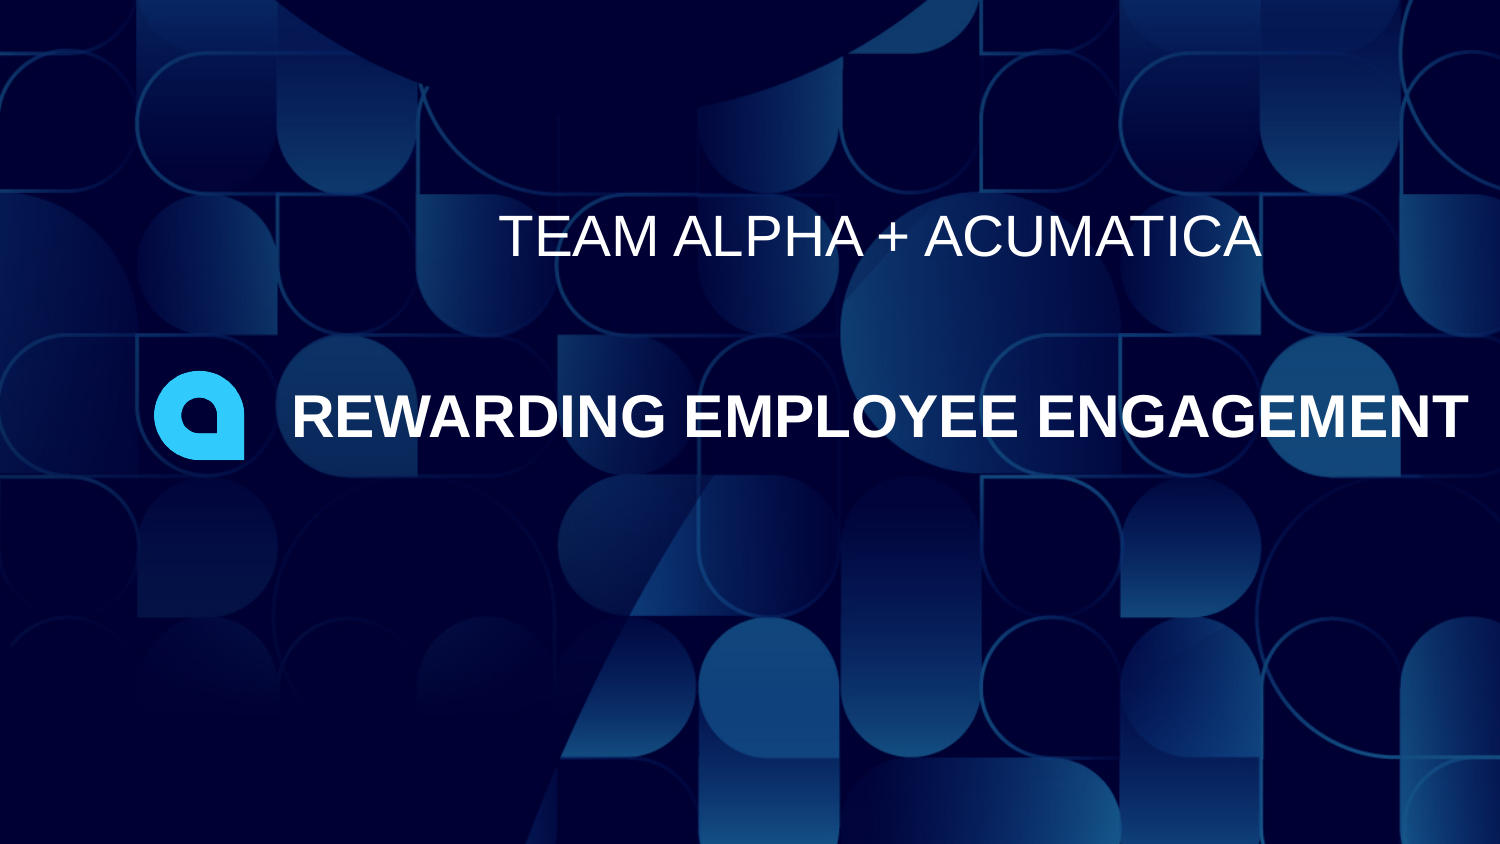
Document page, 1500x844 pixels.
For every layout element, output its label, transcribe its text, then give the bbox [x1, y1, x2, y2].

picture [0, 0, 1500, 844]
text_box REWARDING EMPLOYEE ENGAGEMENT [261, 369, 1500, 459]
list TEAM ALPHA + ACUMATICA [261, 191, 1500, 281]
